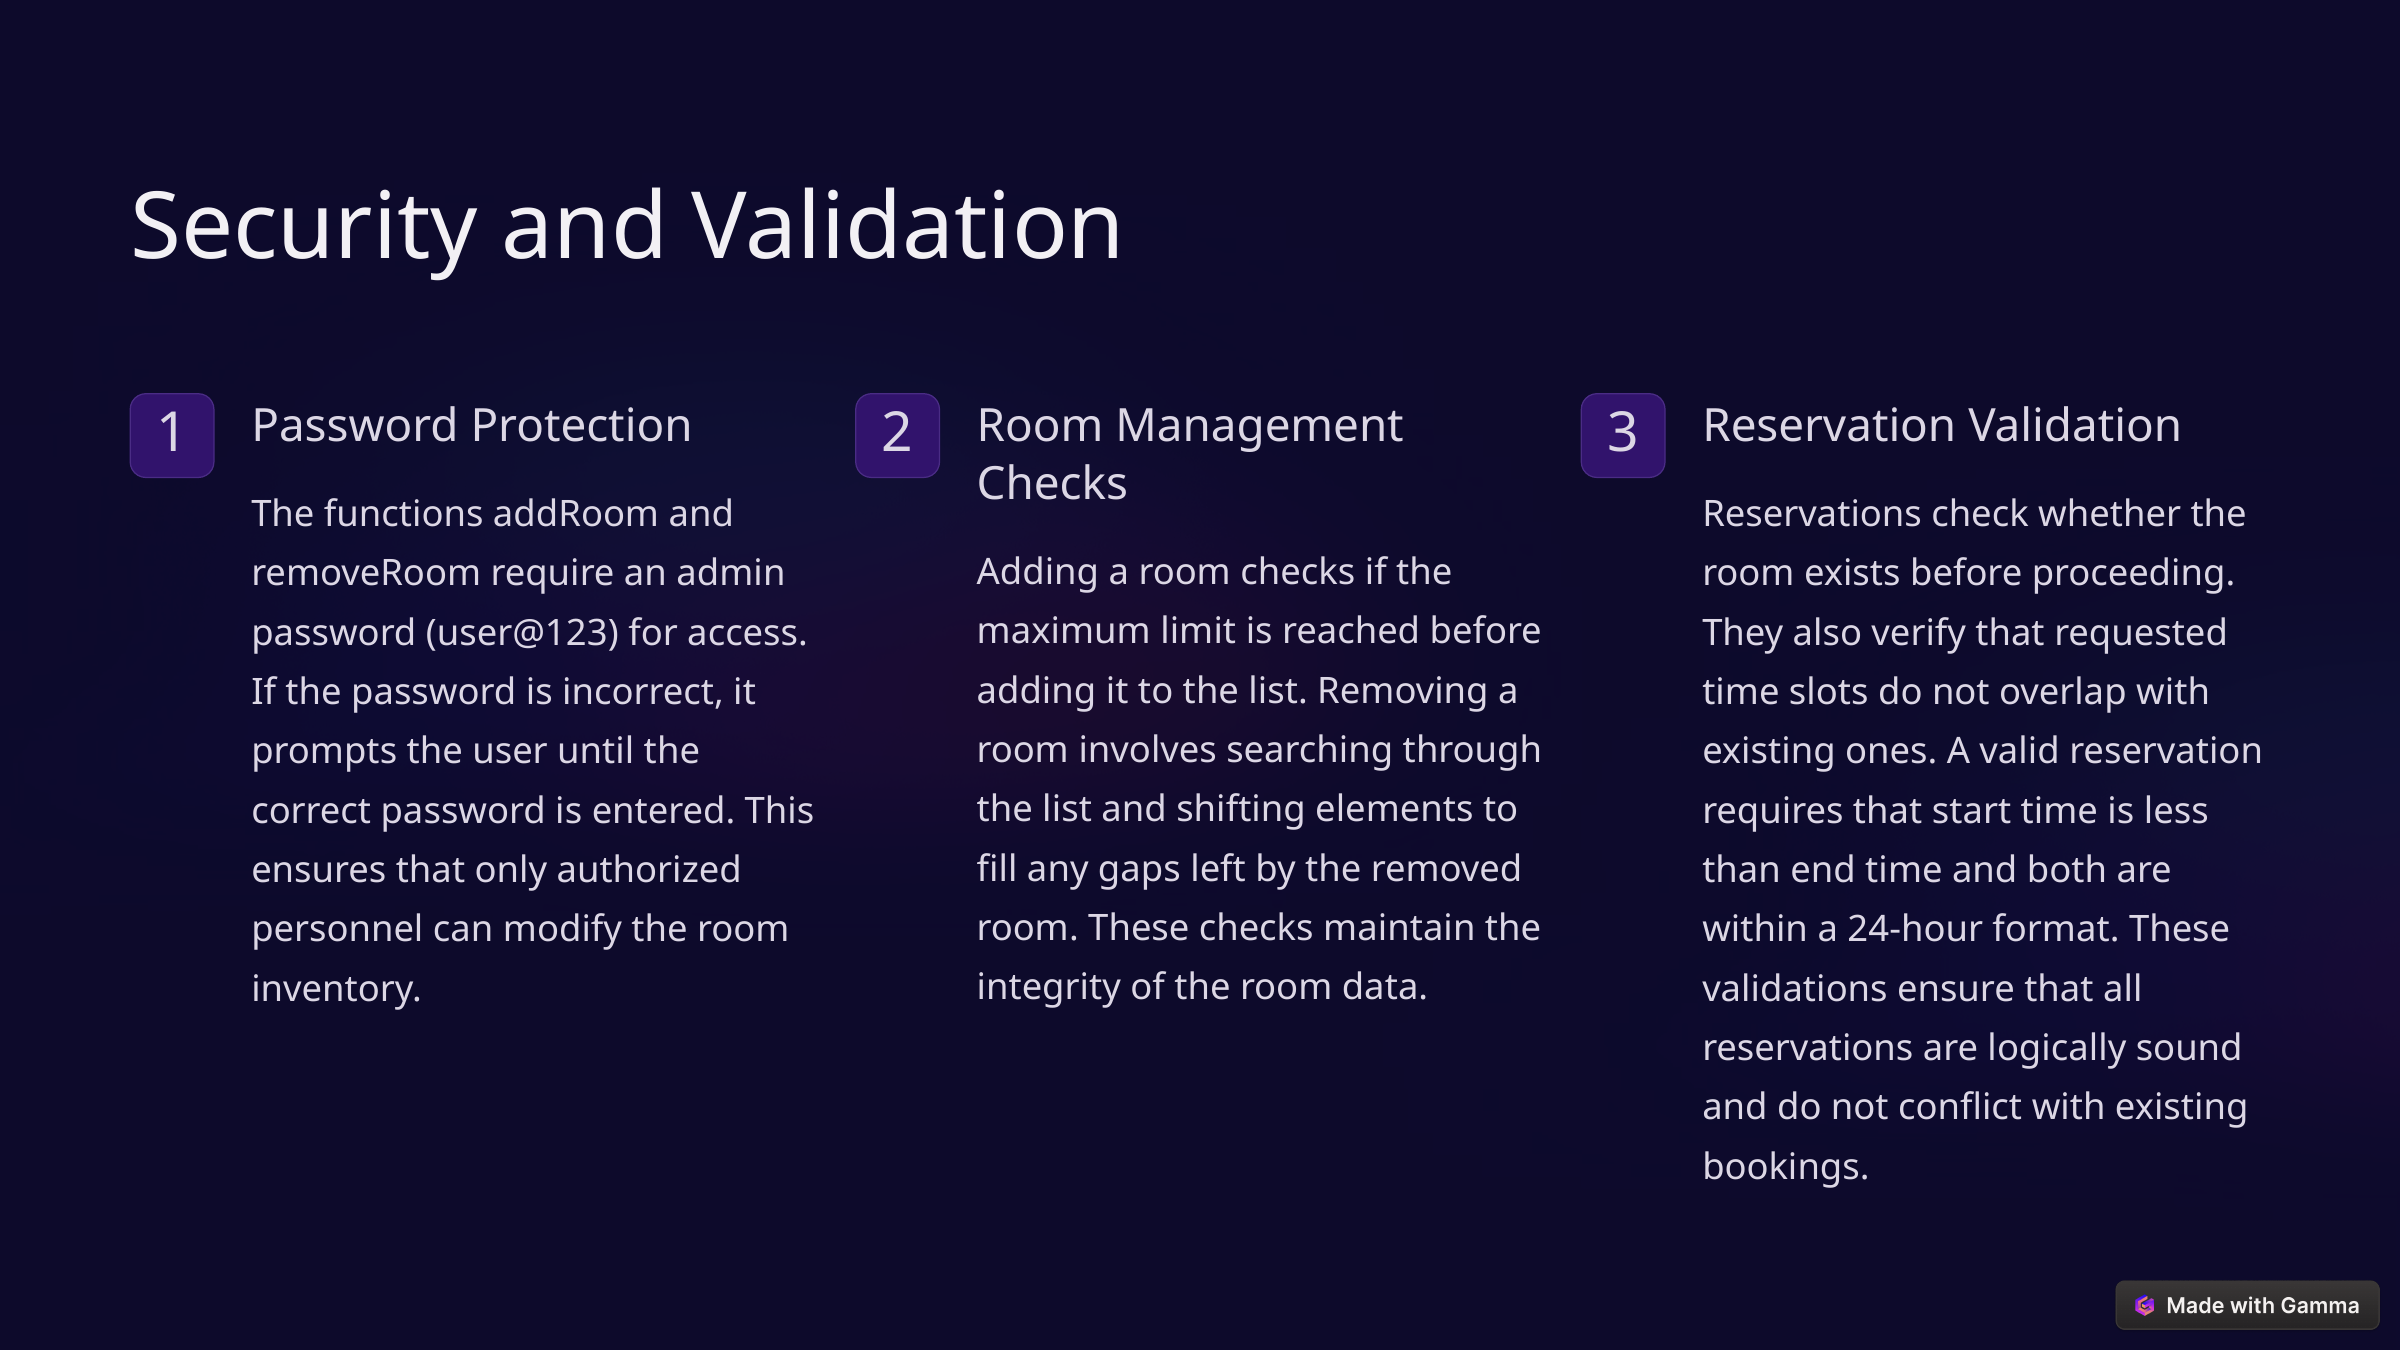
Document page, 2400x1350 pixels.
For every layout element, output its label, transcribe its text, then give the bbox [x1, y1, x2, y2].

text_box The functions addRoom and removeRoom require an admin password (user@123) for access. If the password is incorrect, it prompts the user until the correct password is entered. This ensures that only authorized personnel can modify the room inventory. [251, 474, 819, 951]
text_box 2 [881, 407, 914, 464]
text_box 3 [1607, 407, 1639, 464]
text_box Reservations check whether the room exists before proceeding. They also verify that requested time slots do not overlap with existing ones. A valid reservation requires that start time is less than end time and both are within a 24-hour format. These validations ensure that all reservations are logically sound and do not conflict with existing bookings. [1702, 474, 2270, 1189]
text_box Password Protection [251, 393, 732, 452]
text_box Security and Validation [130, 161, 1204, 278]
text_box Adding a room checks if the maximum limit is reached before adding it to the list. Removing a room involves searching through the list and shifting elements to fill any gaps left by the removed room. These checks maintain the integrity of the room data. [976, 532, 1545, 1009]
text_box [855, 393, 940, 478]
text_box Reservation Validation [1702, 393, 2224, 452]
text_box [130, 393, 214, 478]
picture [2106, 1271, 2389, 1339]
text_box Room Management Checks [976, 393, 1545, 511]
text_box 1 [162, 407, 183, 464]
text_box [1581, 393, 1666, 478]
